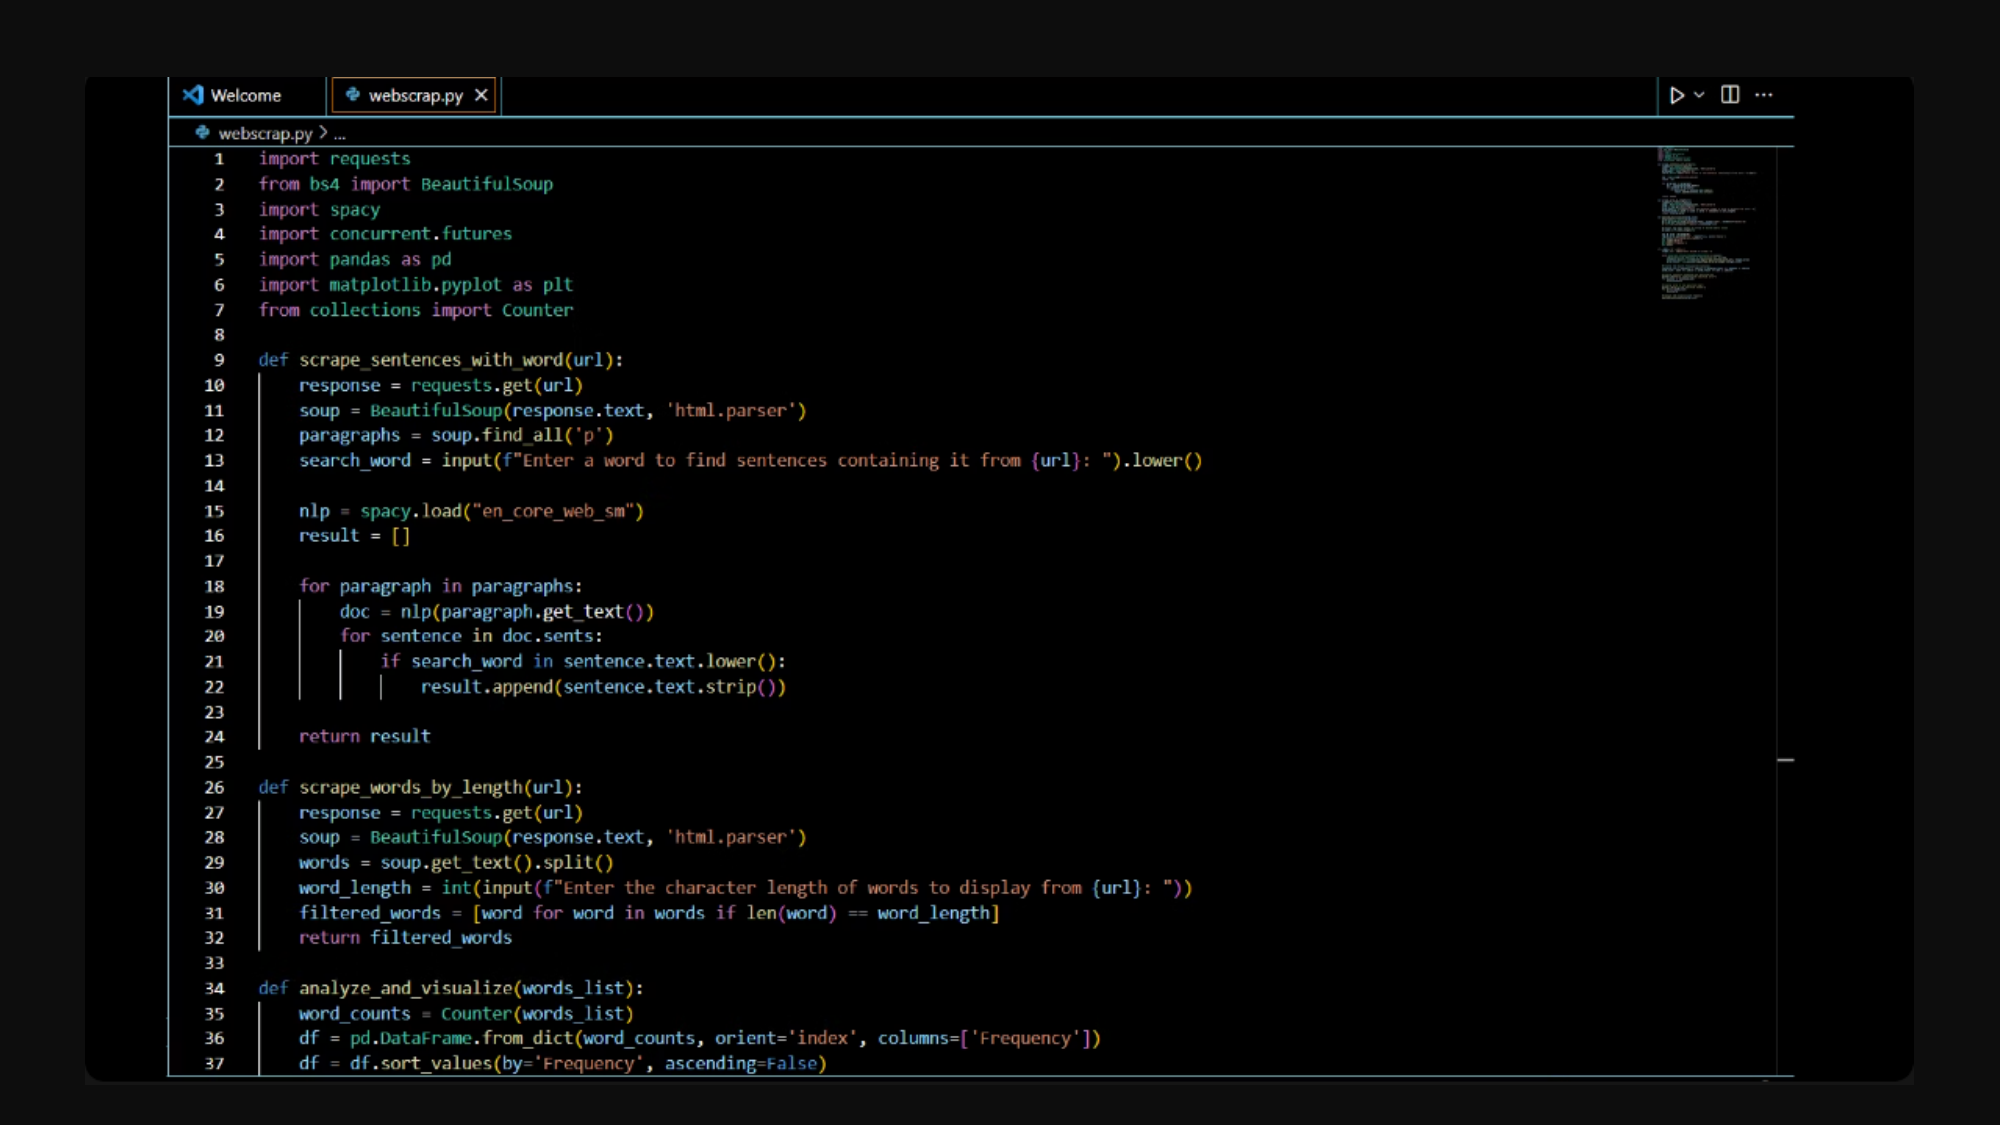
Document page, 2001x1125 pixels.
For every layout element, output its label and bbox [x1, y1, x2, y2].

picture [85, 77, 1915, 1085]
